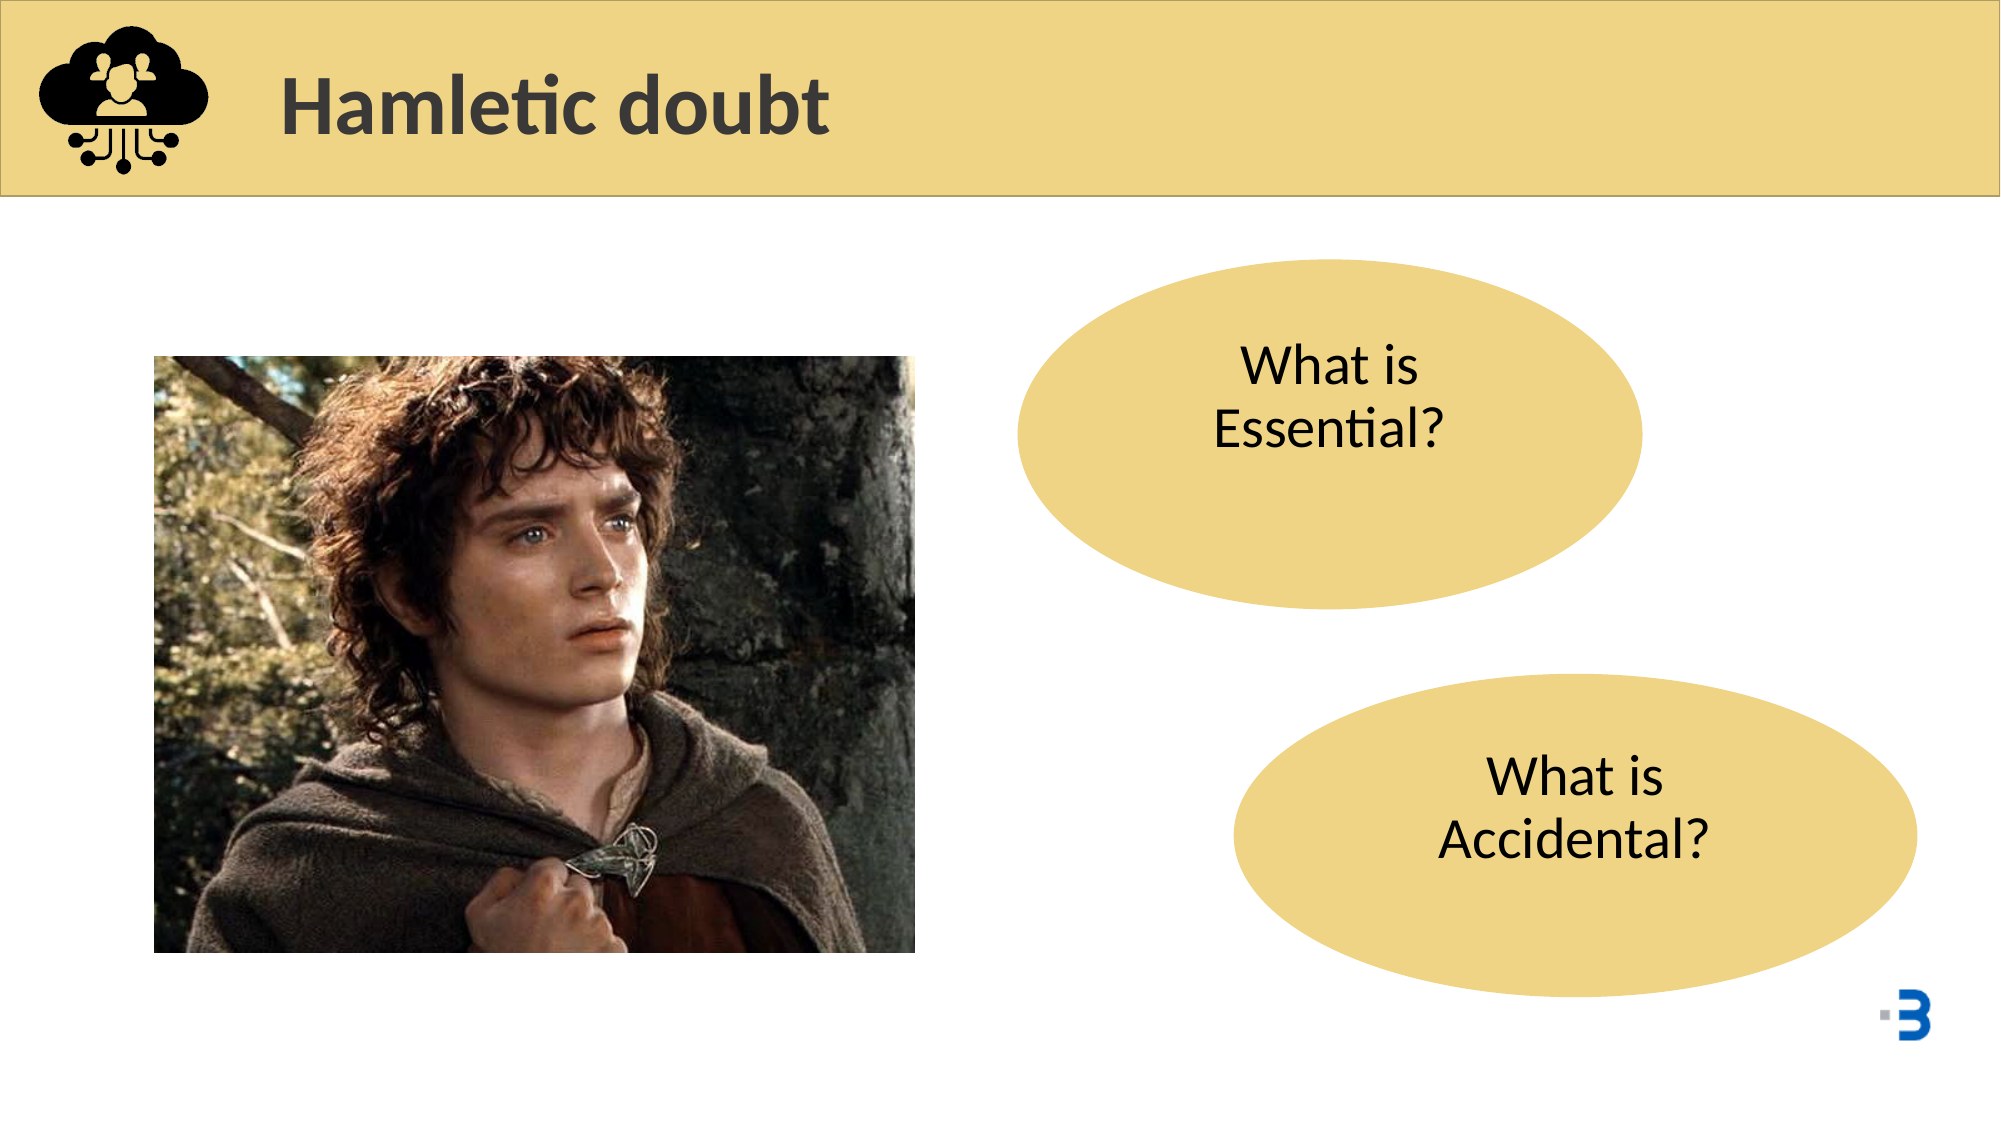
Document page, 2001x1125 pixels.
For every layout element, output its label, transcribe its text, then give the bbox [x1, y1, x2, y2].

picture [1874, 982, 1933, 1047]
text_box What is Essential? [1017, 258, 1644, 610]
picture [0, 0, 246, 197]
text_box What is Accidental? [1233, 673, 1918, 998]
picture [154, 356, 915, 953]
title Hamletic doubt [265, 51, 1933, 161]
